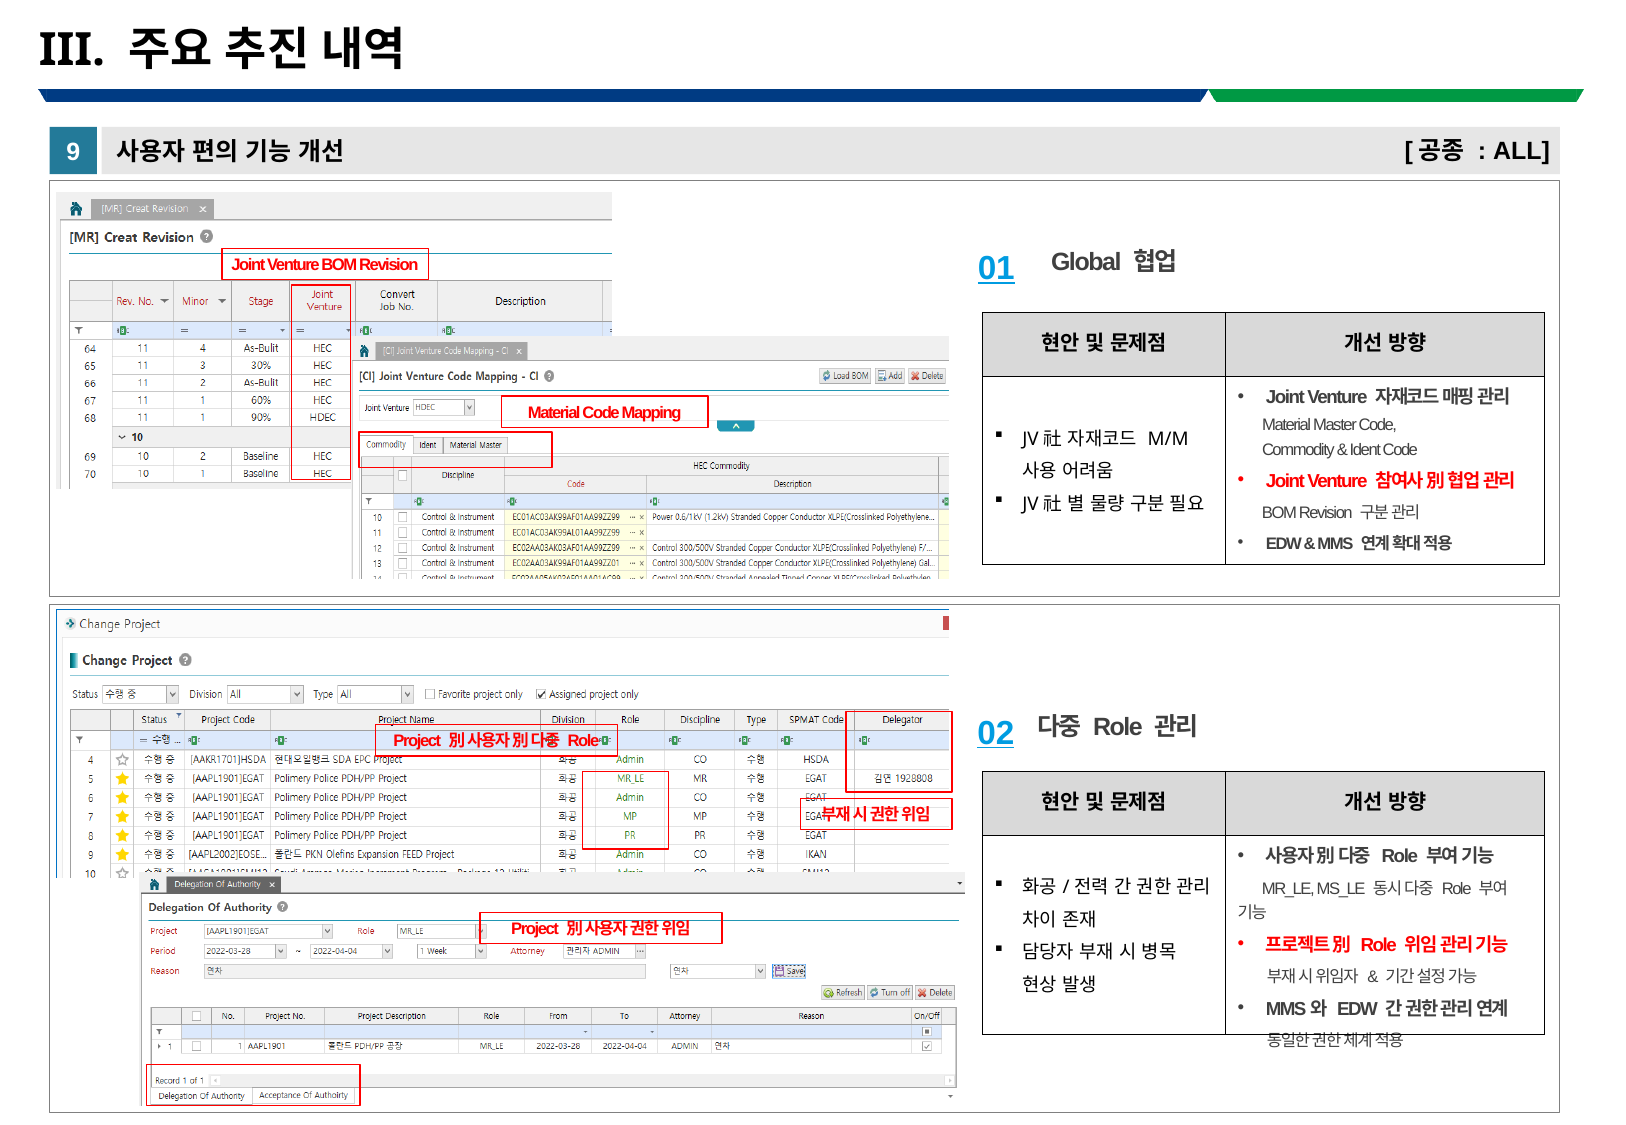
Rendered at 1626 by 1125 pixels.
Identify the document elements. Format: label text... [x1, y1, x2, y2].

text_box 9 [48, 125, 99, 176]
text_box [48, 602, 1562, 1114]
text_box III. 주요 추진 내역 [24, 2, 1584, 93]
text_box [48, 178, 1562, 598]
table_header 개선 방향 [1226, 772, 1544, 835]
picture [56, 609, 965, 1106]
table_cell JV社 자재코드 M/M 사용 어려움 JV社 별 물량 구분 필요 [983, 377, 1225, 564]
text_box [977, 245, 1522, 288]
table_cell 화공/전력 간 권한 관리 차이 존재 담당자 부재 시 병목 현상 발생 [983, 836, 1225, 1034]
text_box 사용자 편의 기능 개선 [99, 125, 1562, 176]
table_header 현안 및 문제점 [983, 772, 1225, 835]
table_header 현안 및 문제점 [983, 313, 1225, 376]
picture [38, 93, 1584, 102]
picture [56, 191, 949, 579]
text_box [공종 : ALL] [1389, 127, 1565, 173]
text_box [977, 710, 1336, 752]
table_cell 사용자 別 다중 Role 부여 기능 MR_LE, MS_LE 동시 다중 Role 부여 기능 프로젝트 別 Role 위임 관리 기능 부재 시 위임자 & 기간 설정 가능 MMS와 EDW 간 권한 관리 연계 동일한 권한 체계 적용 [1226, 836, 1544, 1034]
table_header 개선 방향 [1226, 313, 1544, 376]
table_cell Joint Venture 자재코드 매핑 관리 Material Master Code, Commodity & Ident Code Joint Venture 참여사 別 협업 관리 BOM Revision 구분 관리 EDW & MMS 연계 확대 적용 [1226, 377, 1544, 564]
